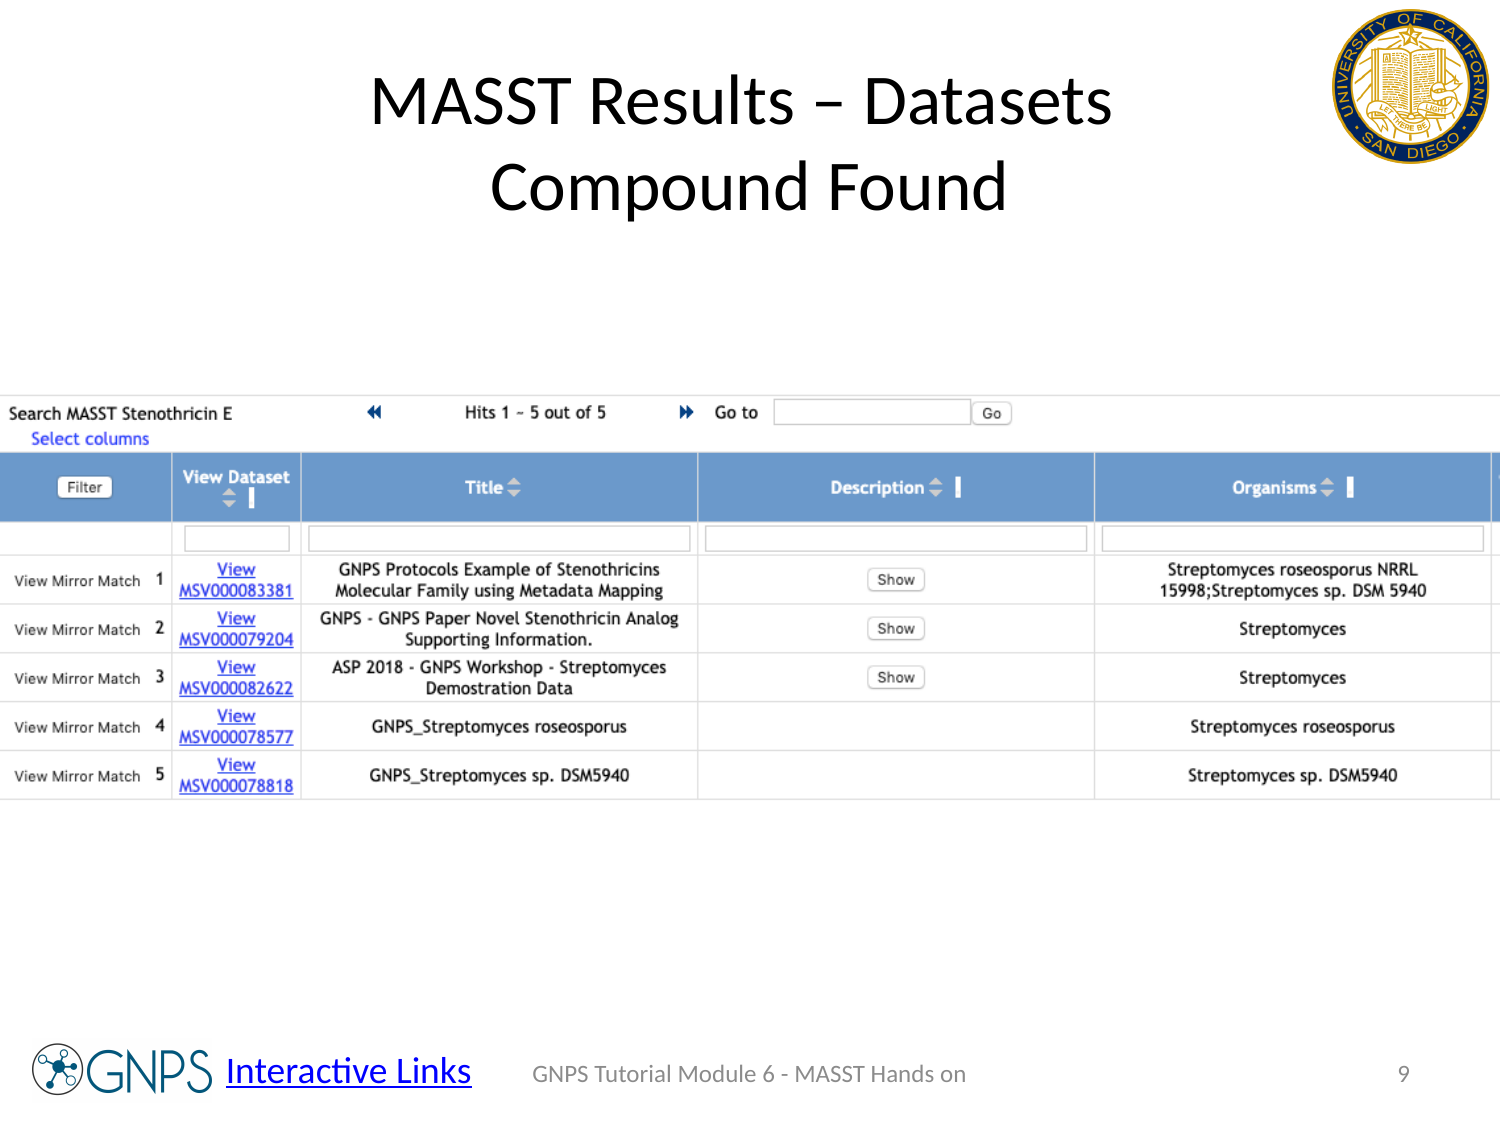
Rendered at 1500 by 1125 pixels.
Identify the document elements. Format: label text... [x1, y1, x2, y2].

slide_number 9 [1074, 1042, 1425, 1103]
footer GNPS Tutorial Module 6 - MASST Hands on [512, 1042, 988, 1103]
title MASST Results – Datasets Compound Found [75, 45, 1425, 233]
picture [1279, 7, 1500, 165]
text_box Interactive Links [212, 1038, 962, 1099]
picture [31, 1038, 212, 1103]
picture [0, 387, 1500, 841]
